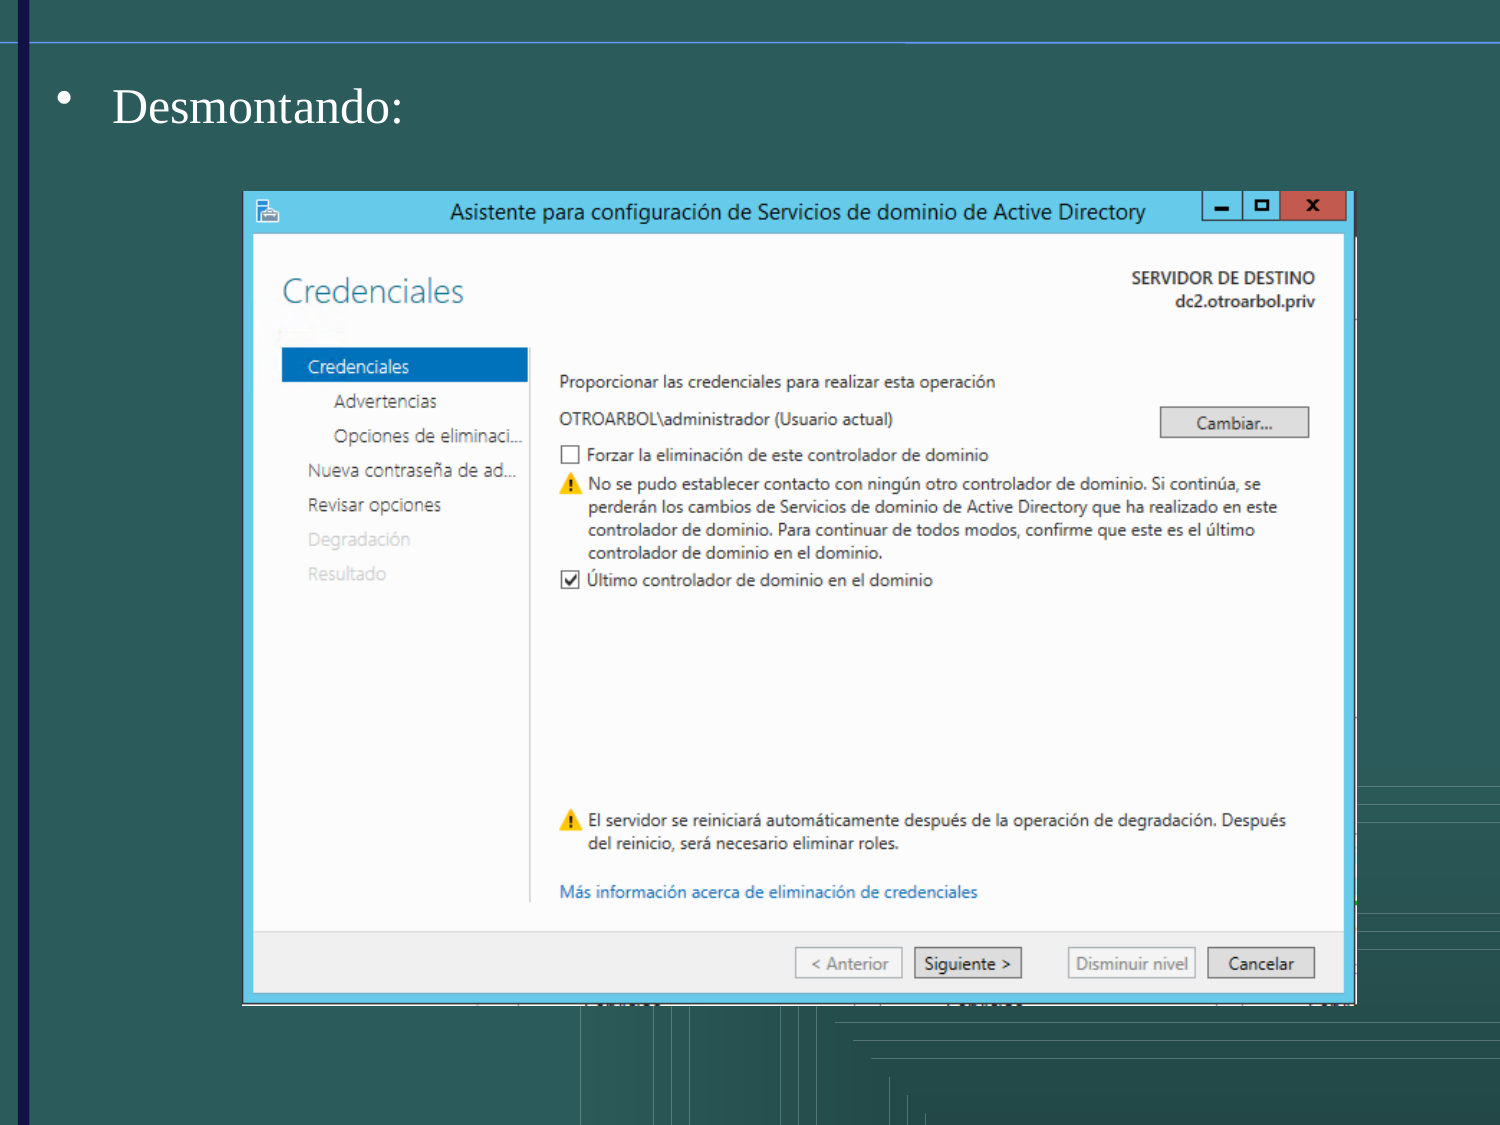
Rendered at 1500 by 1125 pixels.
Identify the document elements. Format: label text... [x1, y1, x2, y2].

picture [241, 191, 1357, 1006]
text_box Desmontando: [41, 66, 1471, 362]
